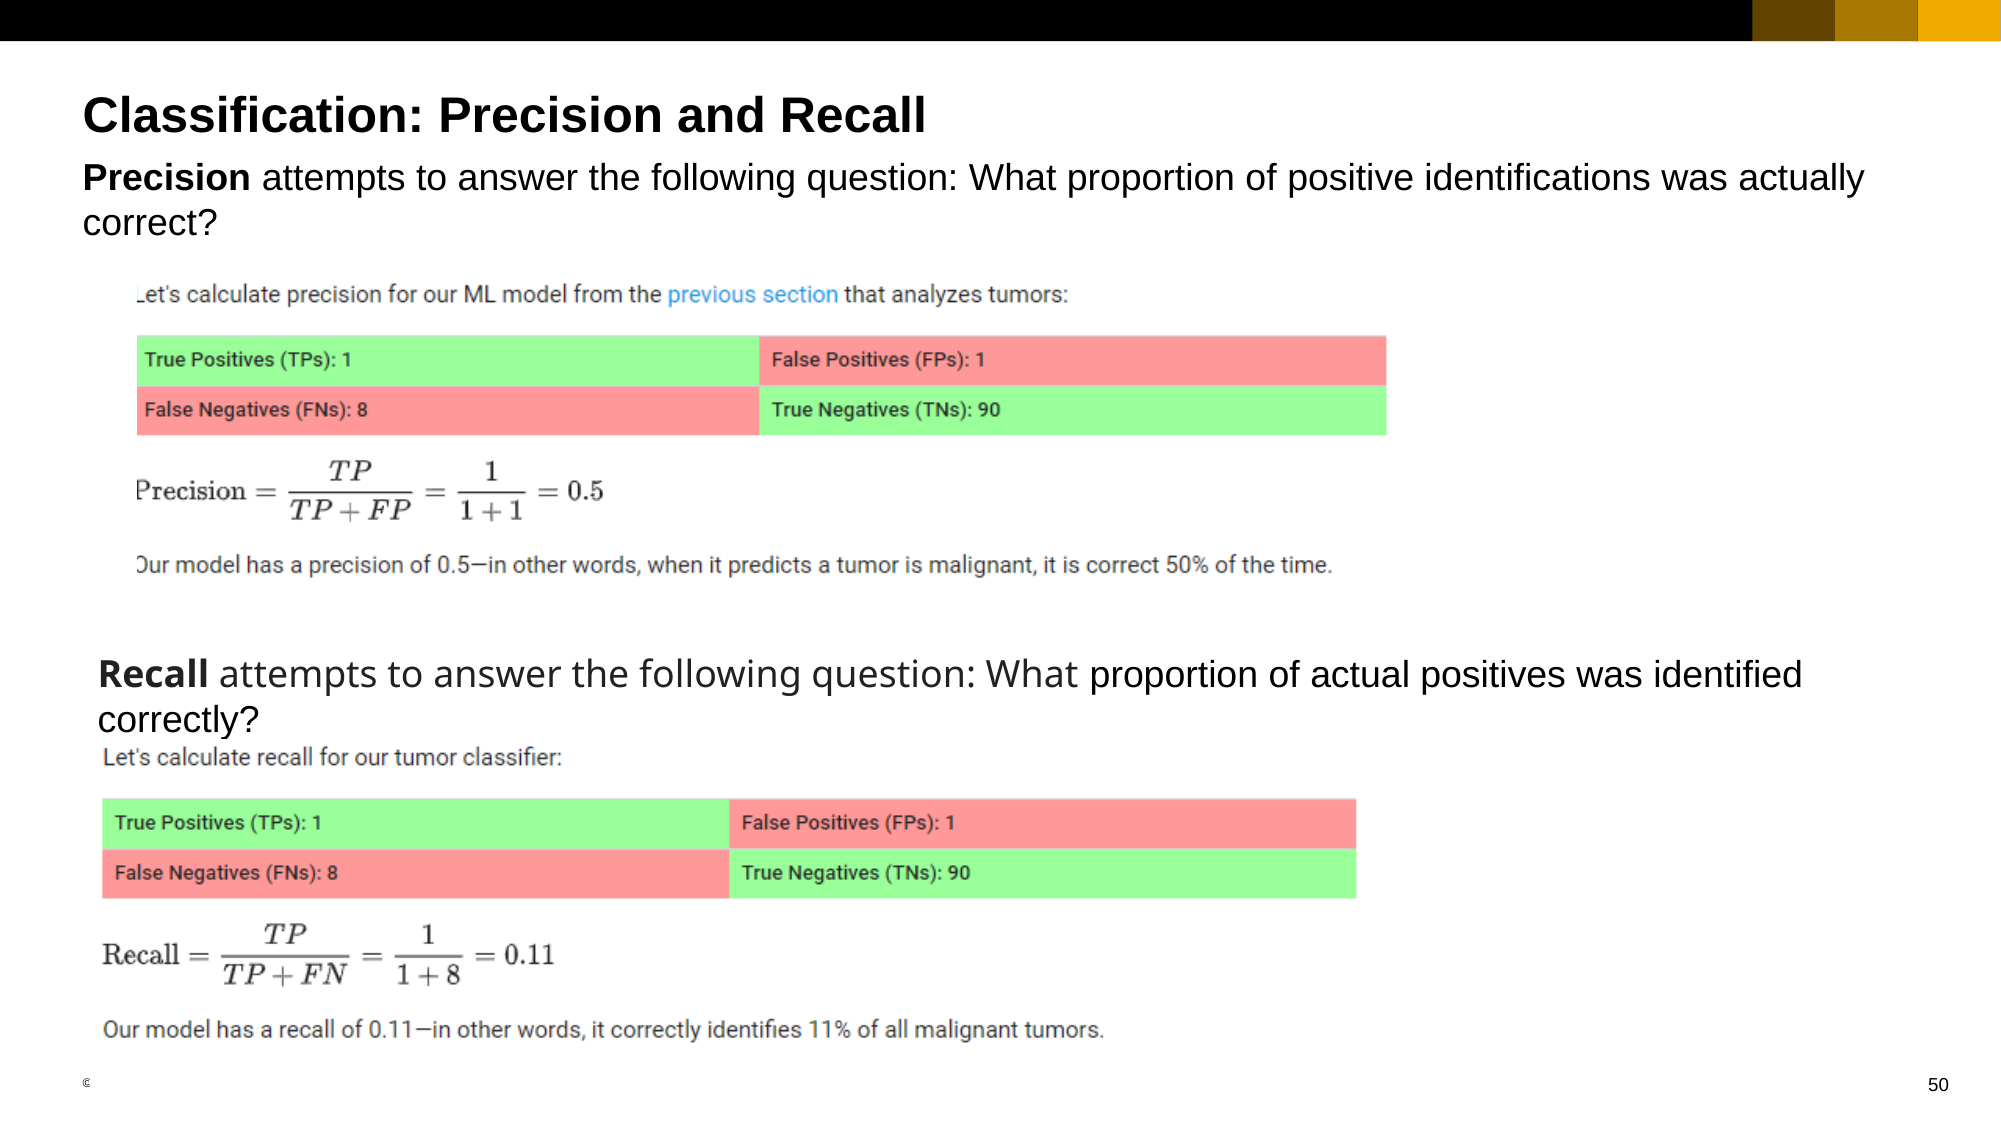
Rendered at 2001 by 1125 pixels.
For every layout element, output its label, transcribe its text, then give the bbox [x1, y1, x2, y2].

picture [89, 739, 1369, 1100]
picture [137, 275, 1407, 607]
text_box Recall attempts to answer the following question: What proportion of actual positives was identified correctly? [82, 642, 1937, 747]
title Classification: Precision and Recall [82, 82, 1918, 144]
text_box Precision attempts to answer the following question: What proportion of positive identifications was actually correct? [82, 152, 1937, 243]
